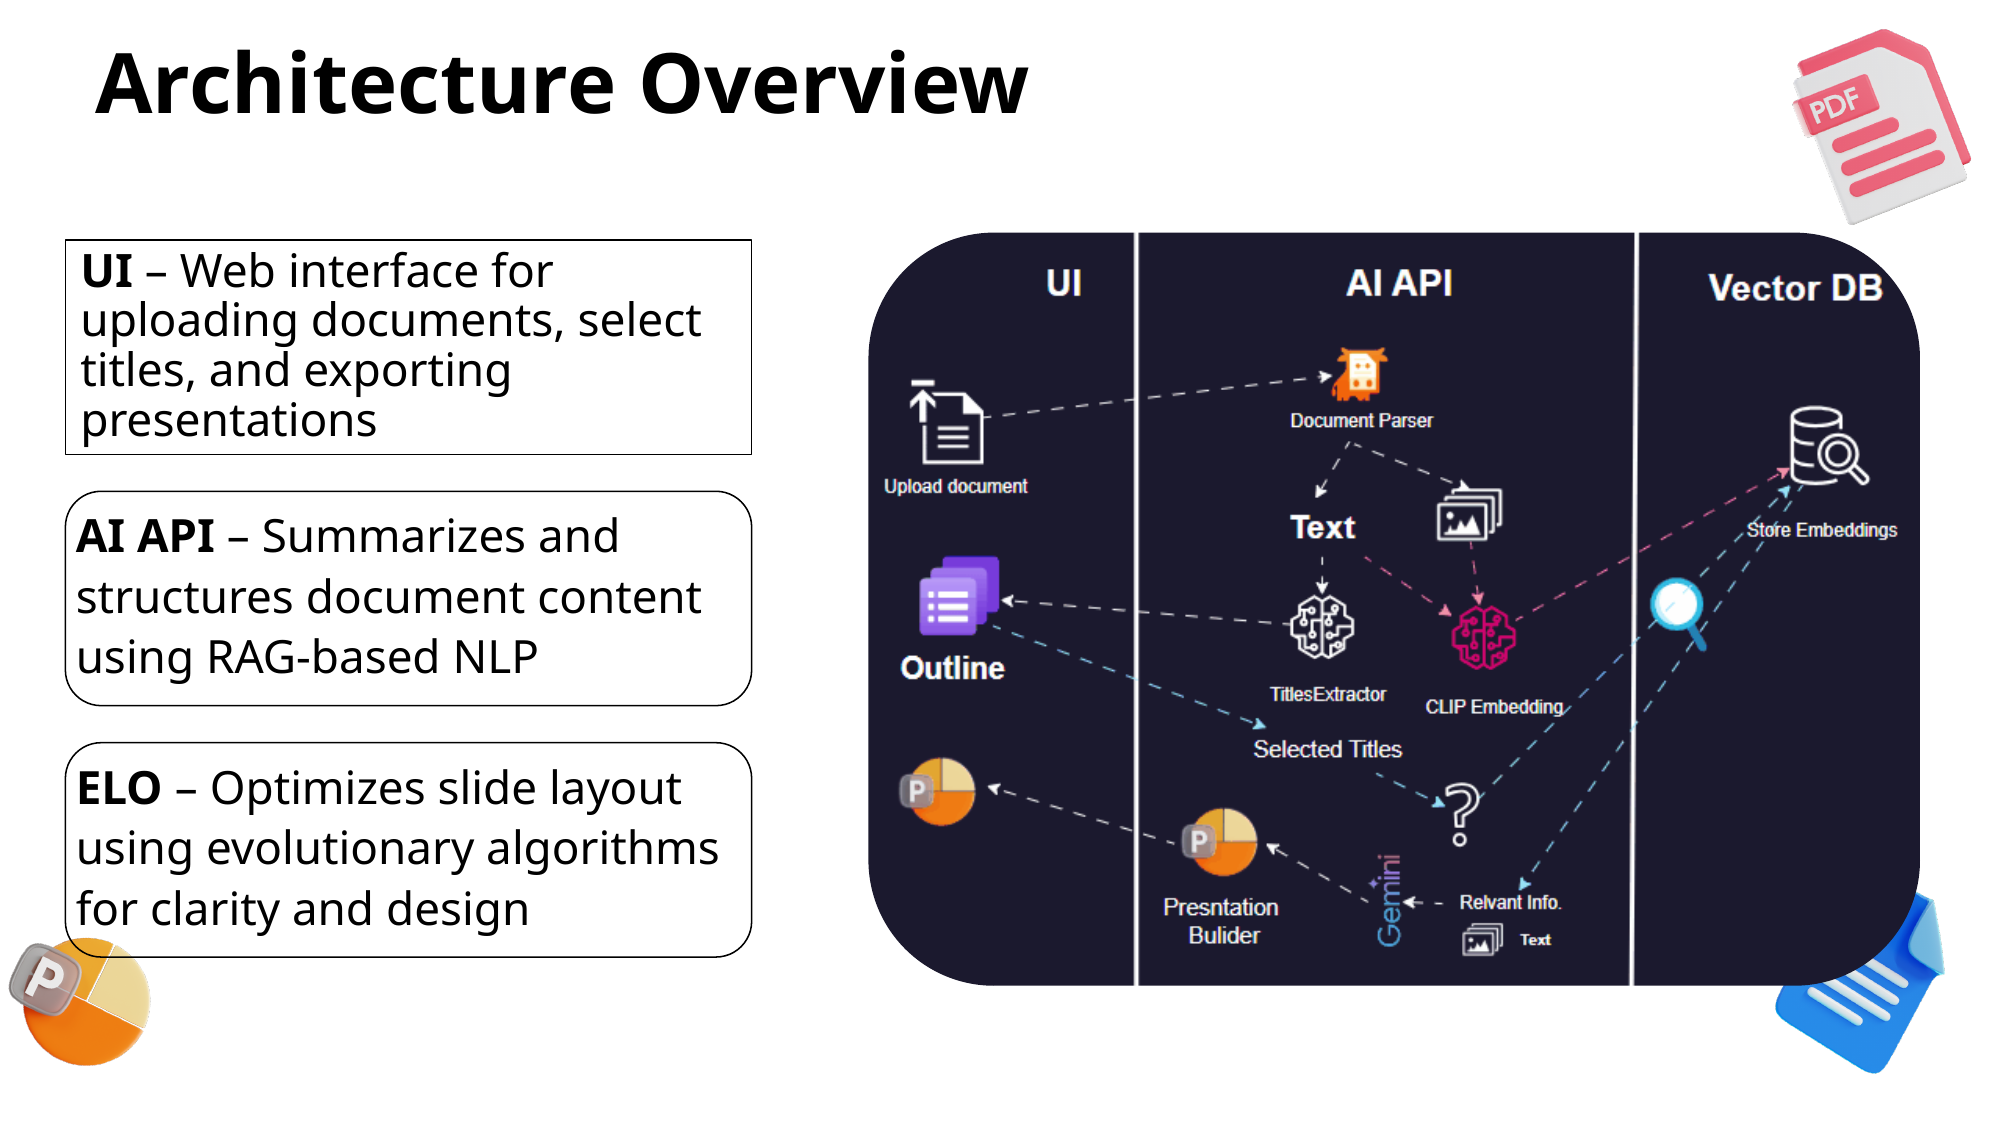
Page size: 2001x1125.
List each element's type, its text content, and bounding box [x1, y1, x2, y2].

picture [867, 0, 2000, 1100]
title Architecture Overview [95, 41, 1625, 150]
text_box AI API – Summarizes and structures document content using RAG-based NLP [65, 491, 752, 706]
text_box ELO – Optimizes slide layout using evolutionary algorithms for clarity and design [65, 742, 752, 958]
list UI – Web interface for uploading documents, select titles, and exporting presentations [65, 239, 752, 455]
picture [0, 883, 194, 1114]
